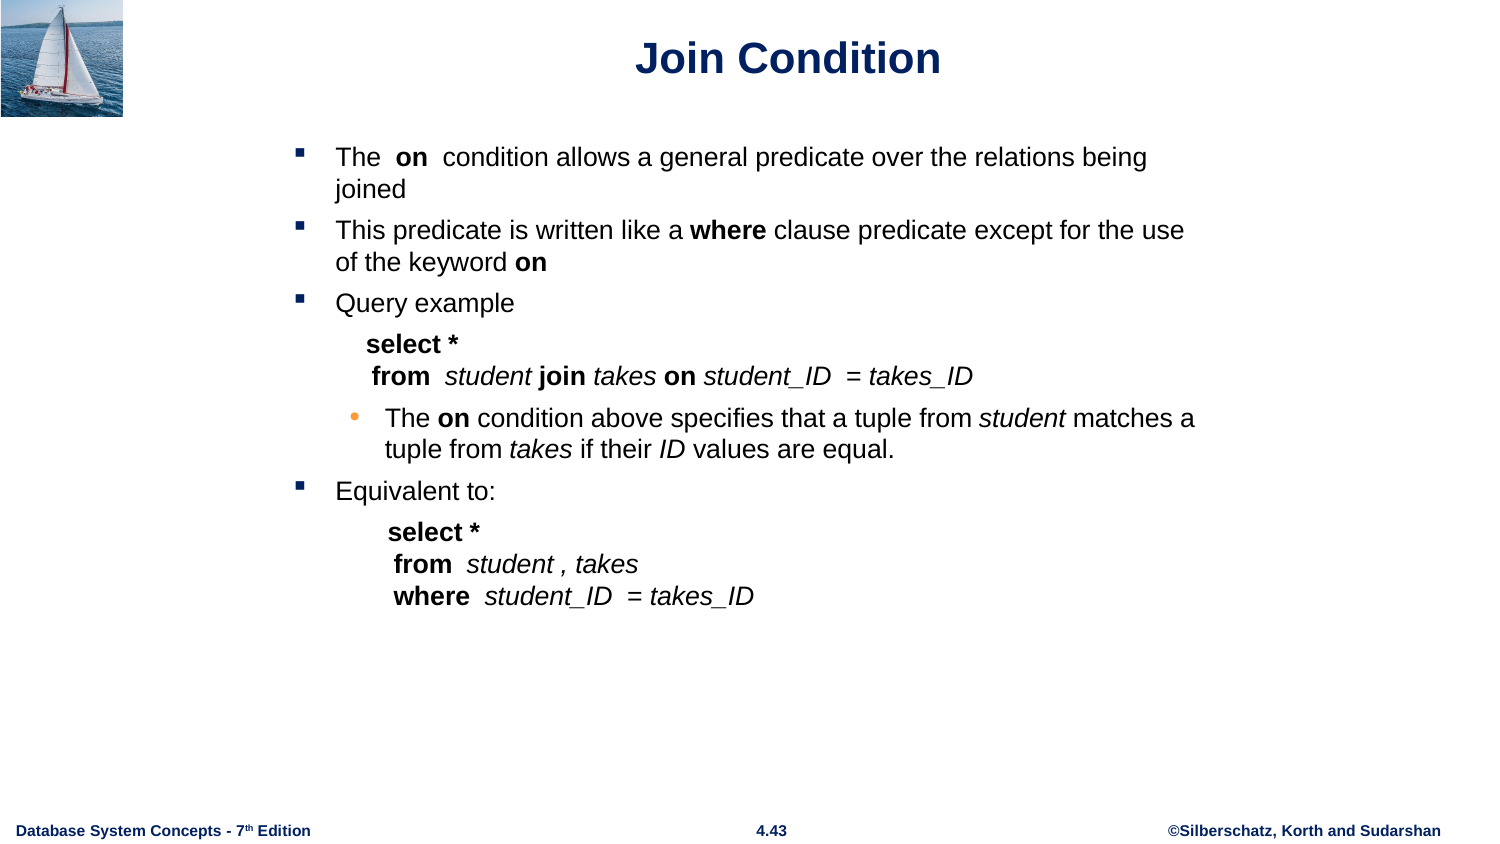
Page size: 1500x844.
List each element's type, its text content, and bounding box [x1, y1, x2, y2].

title Join Condition [125, 14, 1452, 90]
list The on condition allows a general predicate over the relations being joined This predicate is written like a where clause predicate except for the use of the keyword on Query example select * from student join takes on student_ID = takes_ID The on condition above specifies that a tuple from student matches a tuple from takes if their ID values are equal. Equivalent to: select * from student , takes where student_ID = takes_ID [282, 134, 1220, 738]
picture [0, 0, 123, 117]
